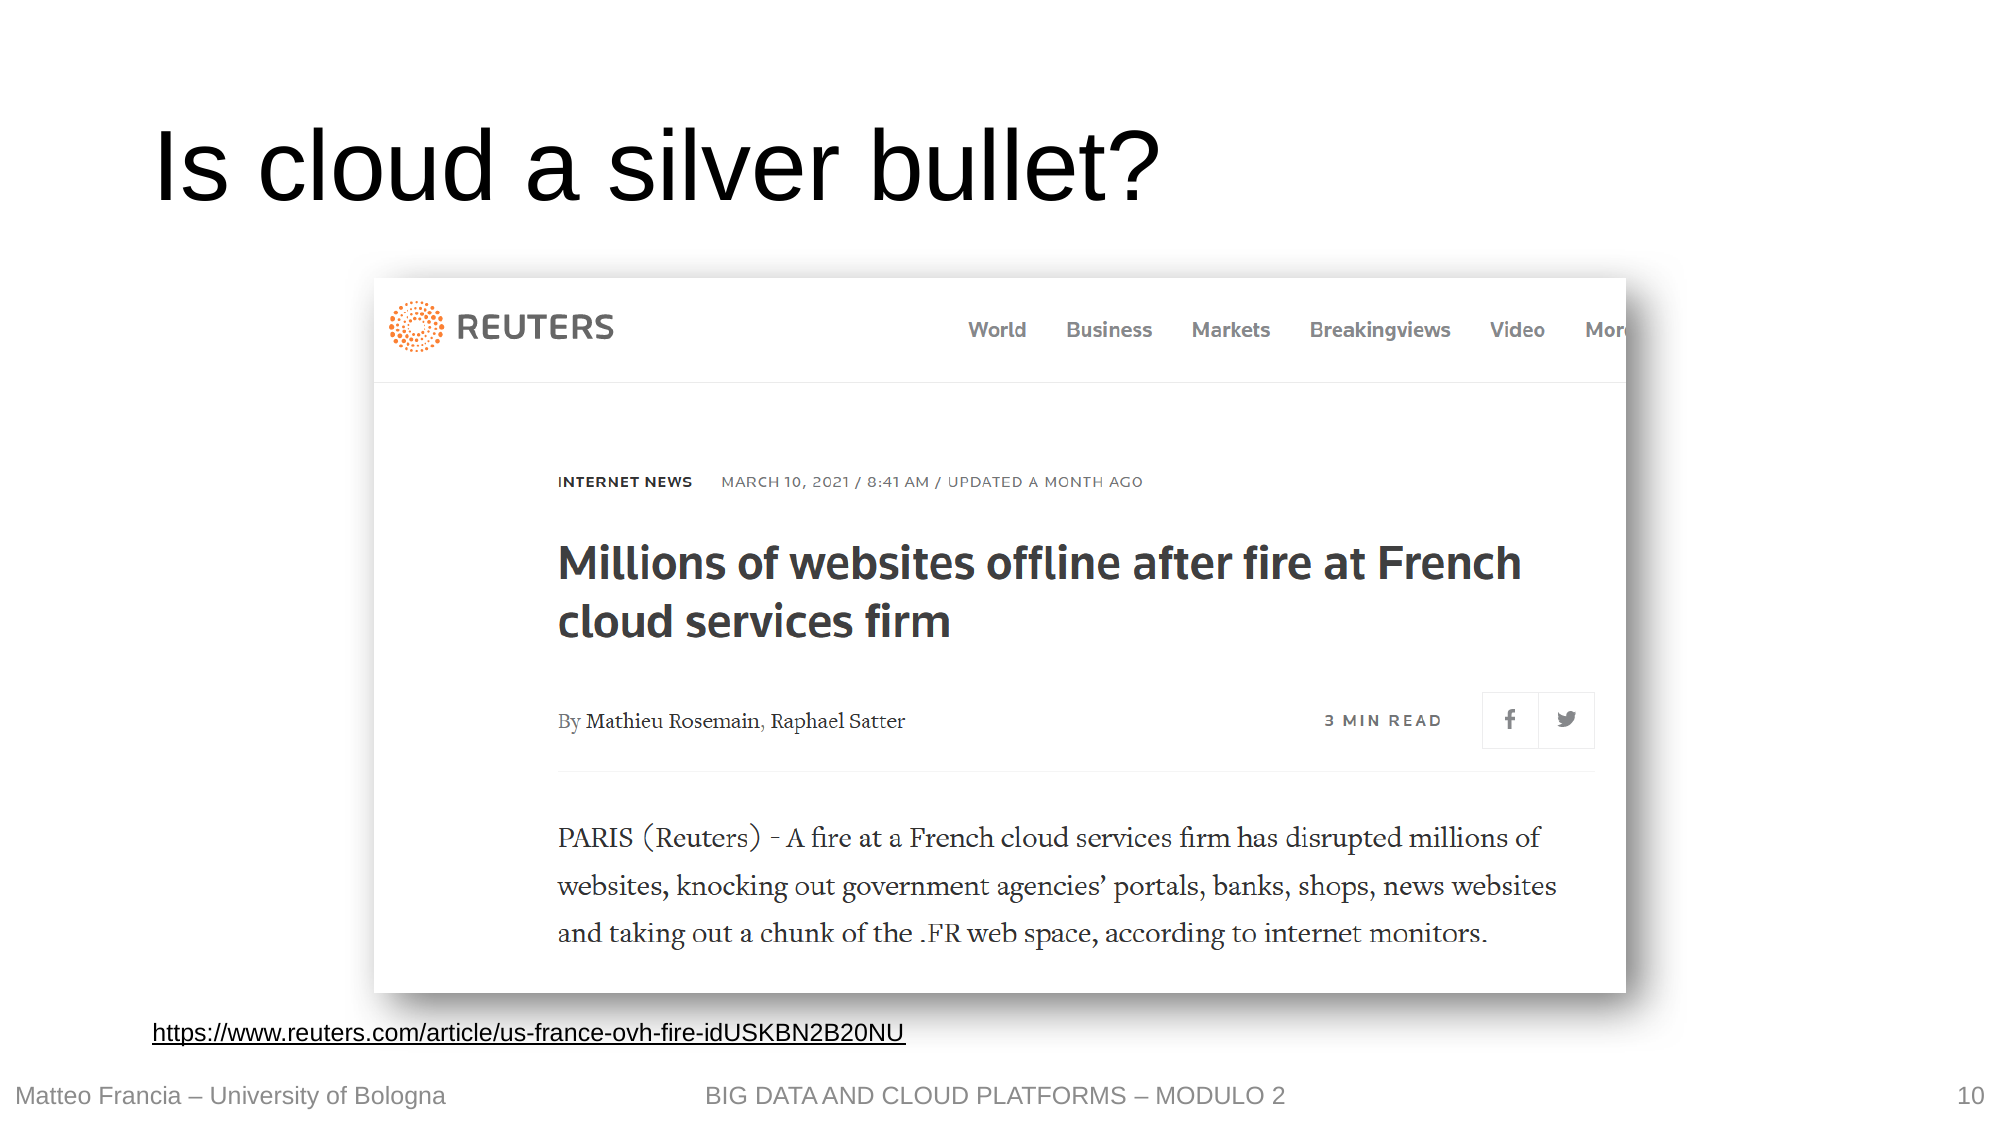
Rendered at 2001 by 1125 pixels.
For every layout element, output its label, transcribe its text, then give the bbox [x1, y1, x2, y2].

slide_number 10 [1550, 1065, 2000, 1125]
slide_number 80 [395, 270, 1637, 278]
footer Matteo Francia – University of Bologna [0, 1065, 466, 1125]
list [374, 278, 1626, 993]
title Is cloud a silver bullet? [137, 59, 1863, 278]
list https://www.reuters.com/article/us-france-ovh-fire-idUSKBN2B20NU [137, 1003, 1863, 1064]
